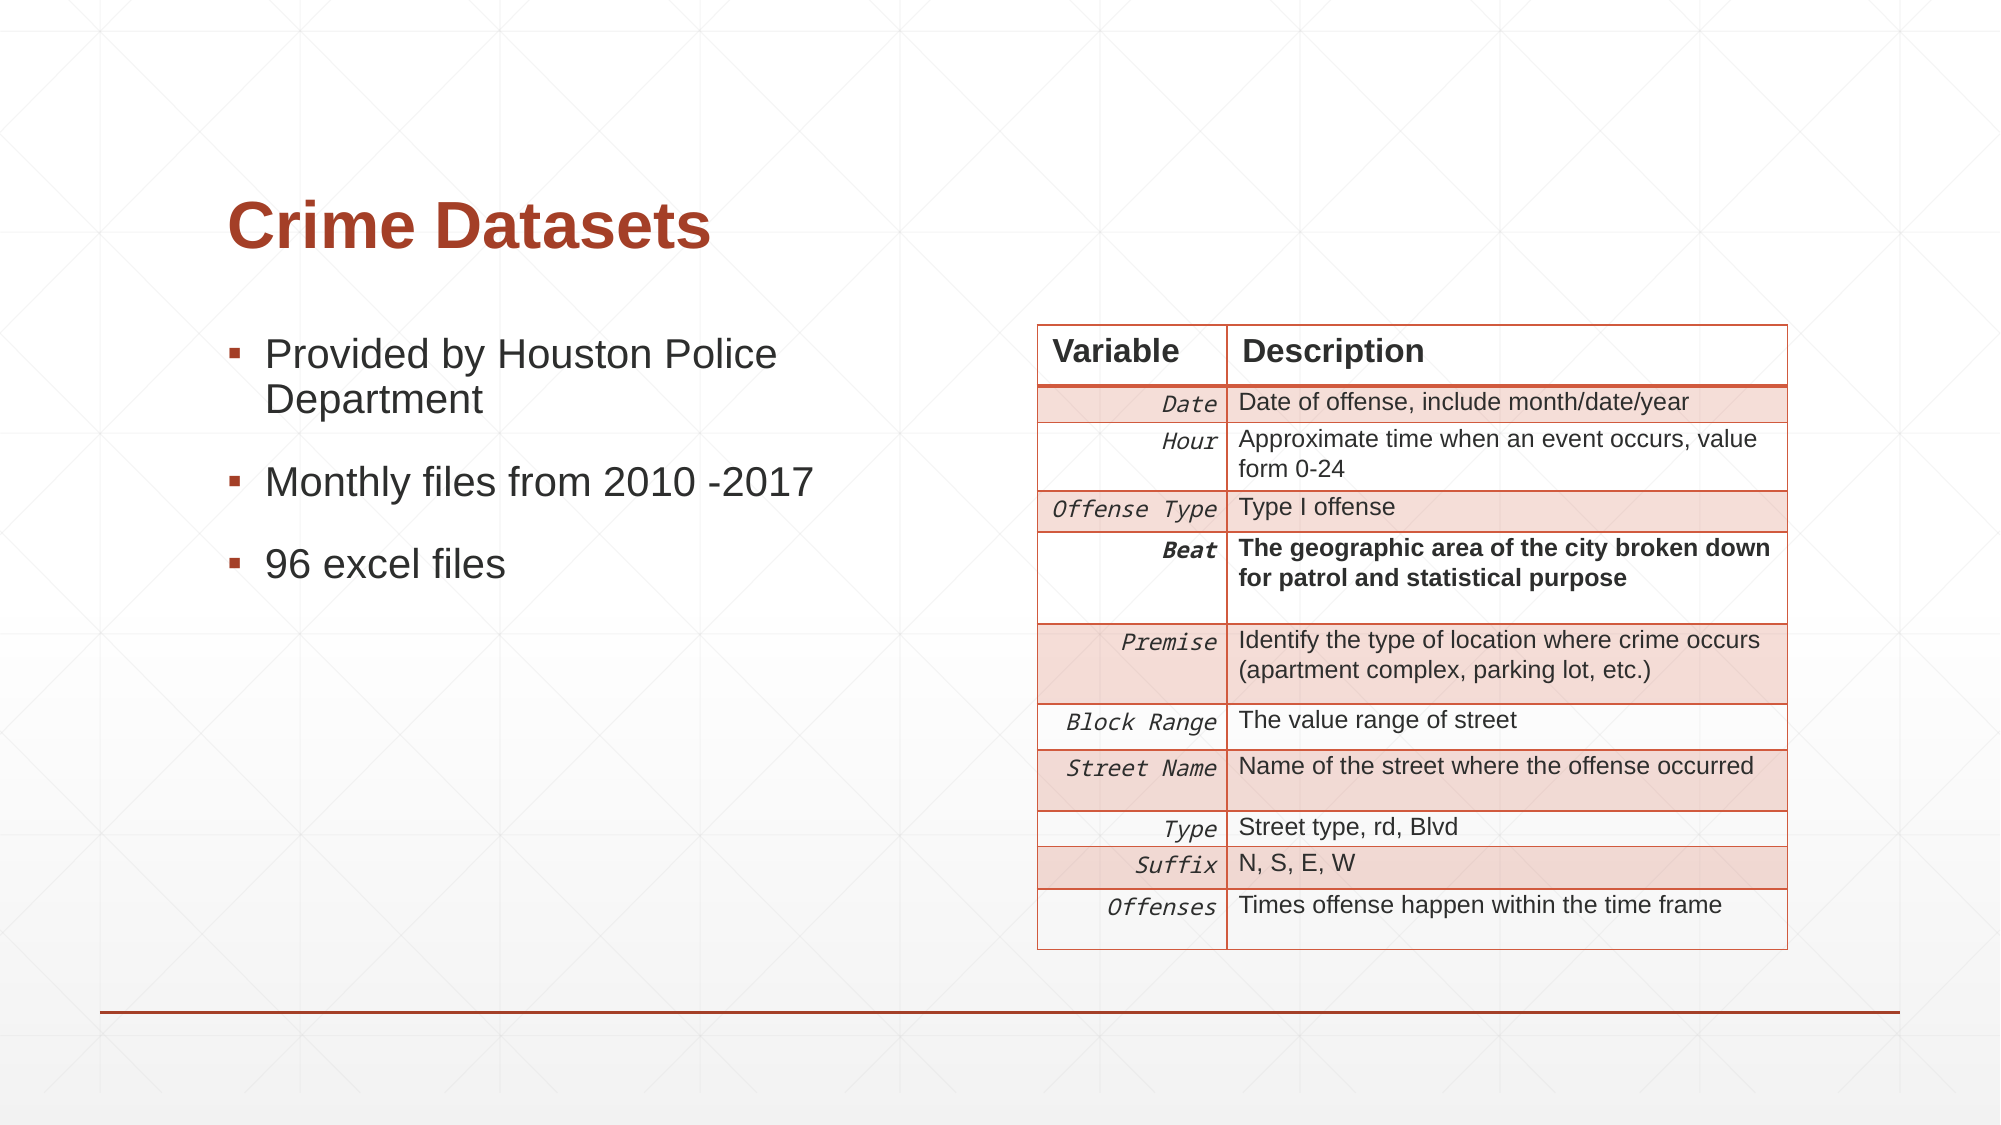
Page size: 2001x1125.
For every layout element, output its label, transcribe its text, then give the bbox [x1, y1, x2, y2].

table_cell The value range of street [1228, 705, 1787, 749]
table_cell Identify the type of location where crime occurs (apartment complex, parking lot, etc.) [1228, 625, 1787, 703]
table_cell Street type, rd, Blvd [1228, 812, 1787, 846]
table_cell Approximate time when an event occurs, value form 0-24 [1228, 423, 1787, 490]
table_cell Offense Type [1038, 492, 1226, 531]
table_cell Block Range [1038, 705, 1226, 749]
table_header Variable [1038, 326, 1226, 384]
table_cell Times offense happen within the time frame [1228, 890, 1787, 949]
list Provided by Houston Police Department Monthly files from 2010 -2017 96 excel files [212, 324, 963, 950]
table_cell Beat [1038, 533, 1226, 623]
table_cell Hour [1038, 423, 1226, 490]
table_cell Date of offense, include month/date/year [1228, 388, 1787, 422]
table_cell Premise [1038, 625, 1226, 703]
table_header Description [1228, 326, 1787, 384]
table_cell Name of the street where the offense occurred [1228, 751, 1787, 810]
table_cell Type I offense [1228, 492, 1787, 531]
table_cell Offenses [1038, 890, 1226, 949]
table_cell Date [1038, 388, 1226, 422]
table_cell Type [1038, 812, 1226, 846]
table_cell Street Name [1038, 751, 1226, 810]
table_cell The geographic area of the city broken down for patrol and statistical purpose [1228, 533, 1787, 623]
table_cell Suffix [1038, 847, 1226, 888]
table_cell N, S, E, W [1228, 847, 1787, 888]
title Crime Datasets [212, 82, 1788, 271]
